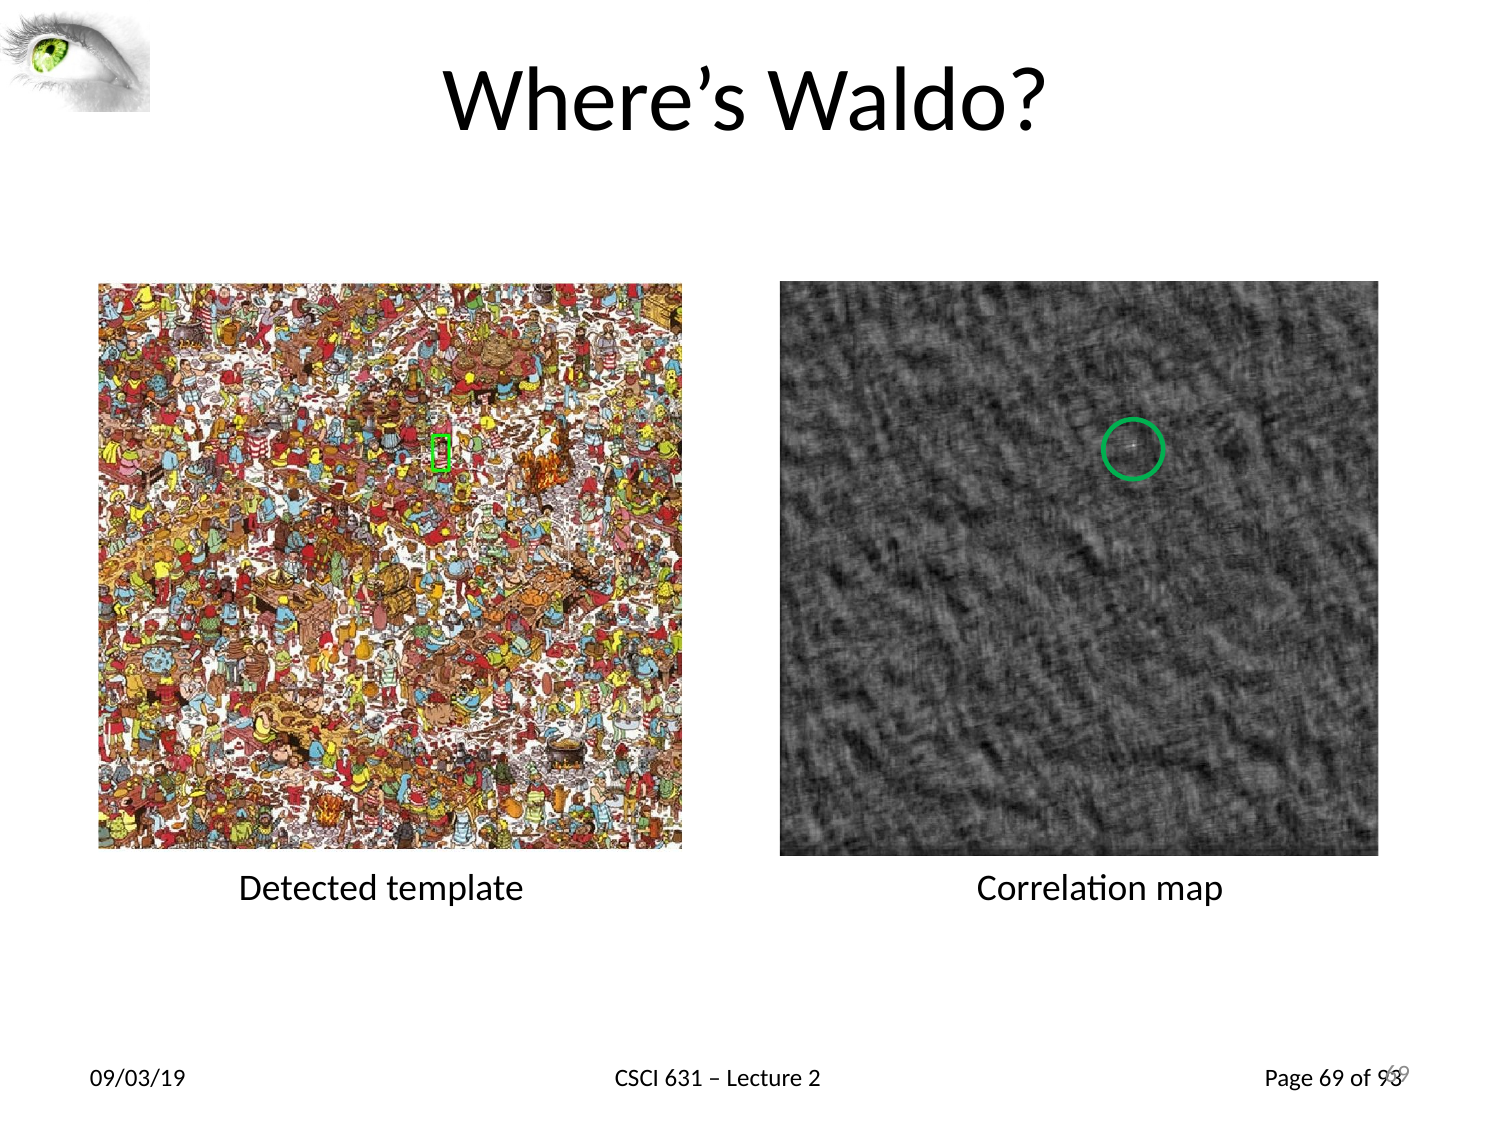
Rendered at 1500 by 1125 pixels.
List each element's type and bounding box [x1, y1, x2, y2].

text_box [61, 855, 702, 916]
picture [90, 280, 691, 857]
slide_number [1074, 1042, 1425, 1103]
picture [0, 0, 109, 112]
picture [779, 281, 1379, 857]
title [109, 0, 1385, 188]
text_box [779, 855, 1421, 916]
